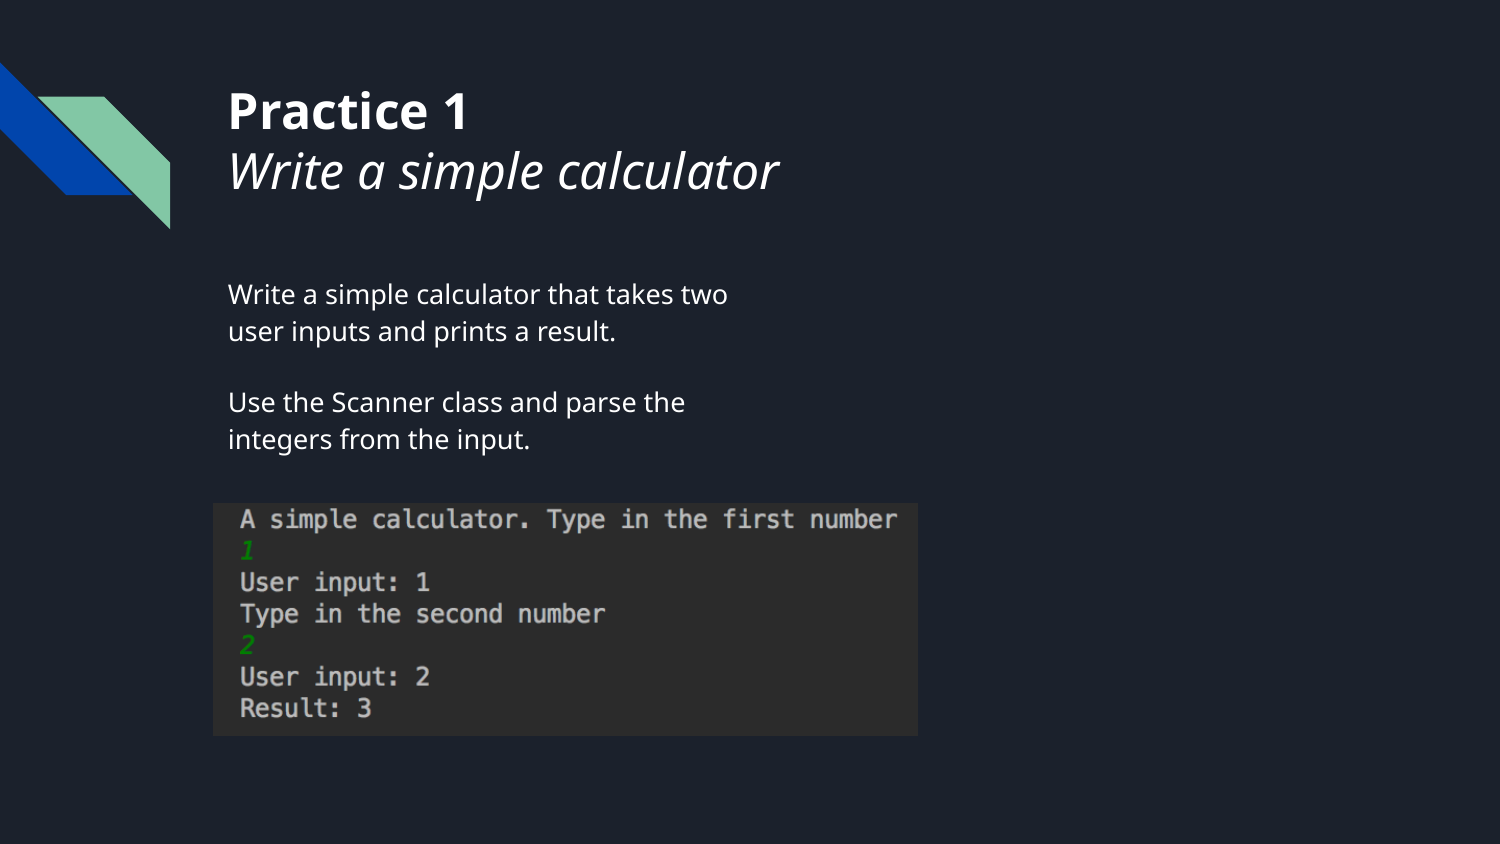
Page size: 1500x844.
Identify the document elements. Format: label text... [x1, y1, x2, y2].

picture [212, 503, 918, 736]
title Practice 1 Write a simple calculator [212, 64, 1368, 215]
text_box [810, 257, 1368, 735]
list Write a simple calculator that takes two user inputs and prints a result. Use the Scanner class and parse the integers from the input. [212, 257, 775, 503]
